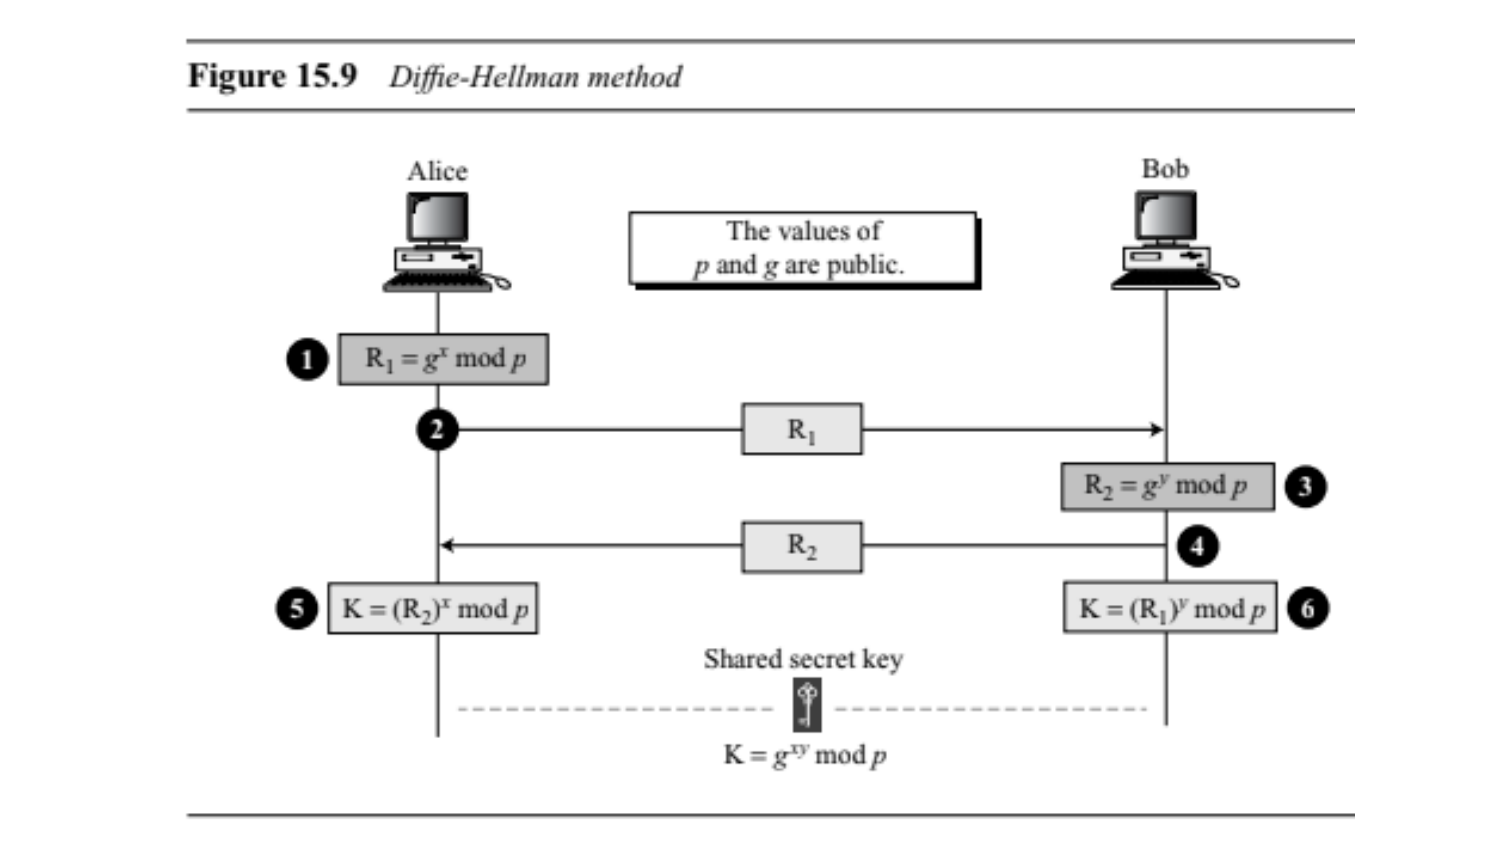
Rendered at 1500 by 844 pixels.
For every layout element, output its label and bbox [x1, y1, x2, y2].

picture [168, 35, 1355, 824]
